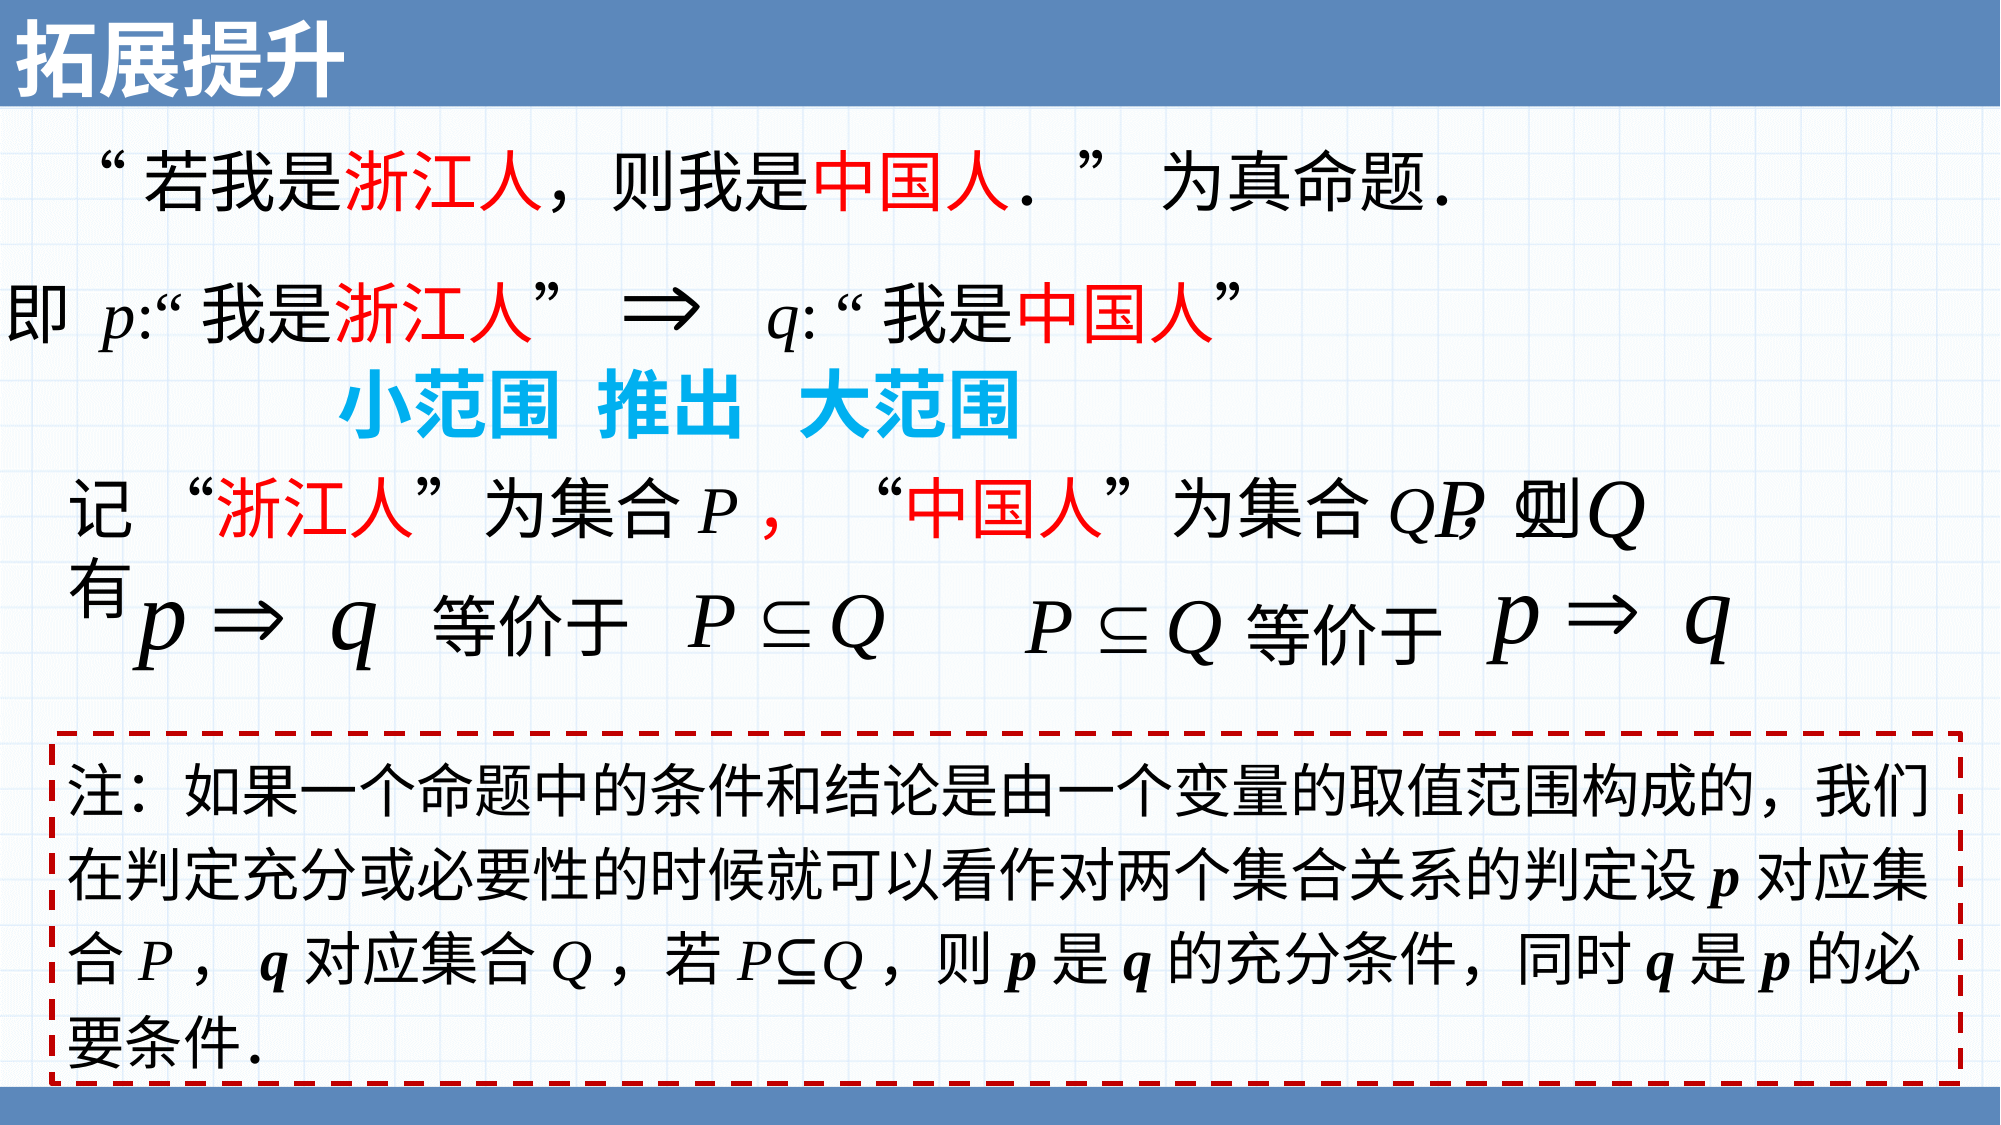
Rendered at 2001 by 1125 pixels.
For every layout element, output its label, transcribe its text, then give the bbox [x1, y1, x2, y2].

text_box 拓展提升 [0, 0, 1021, 108]
text_box “若我是浙江人，则我是中国人．” 为真命题． [45, 124, 1539, 235]
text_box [44, 257, 1242, 369]
text_box 注：如果一个命题中的条件和结论是由一个变量的取值范围构成的，我们在判定充分或必要性的时候就可以看作对两个集合关系的判定设p对应集合P，q对应集合Q，若P⊆Q，则p是q的充分条件，同时q是p的必要条件． [52, 733, 1961, 1084]
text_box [1420, 460, 1666, 496]
text_box 小范围 推出 大范围 [185, 369, 1038, 451]
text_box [101, 496, 2000, 691]
text_box 记 “浙江人”为集合P， “中国人”为集合Q，则有 [52, 451, 1651, 642]
picture [0, 0, 2001, 1125]
